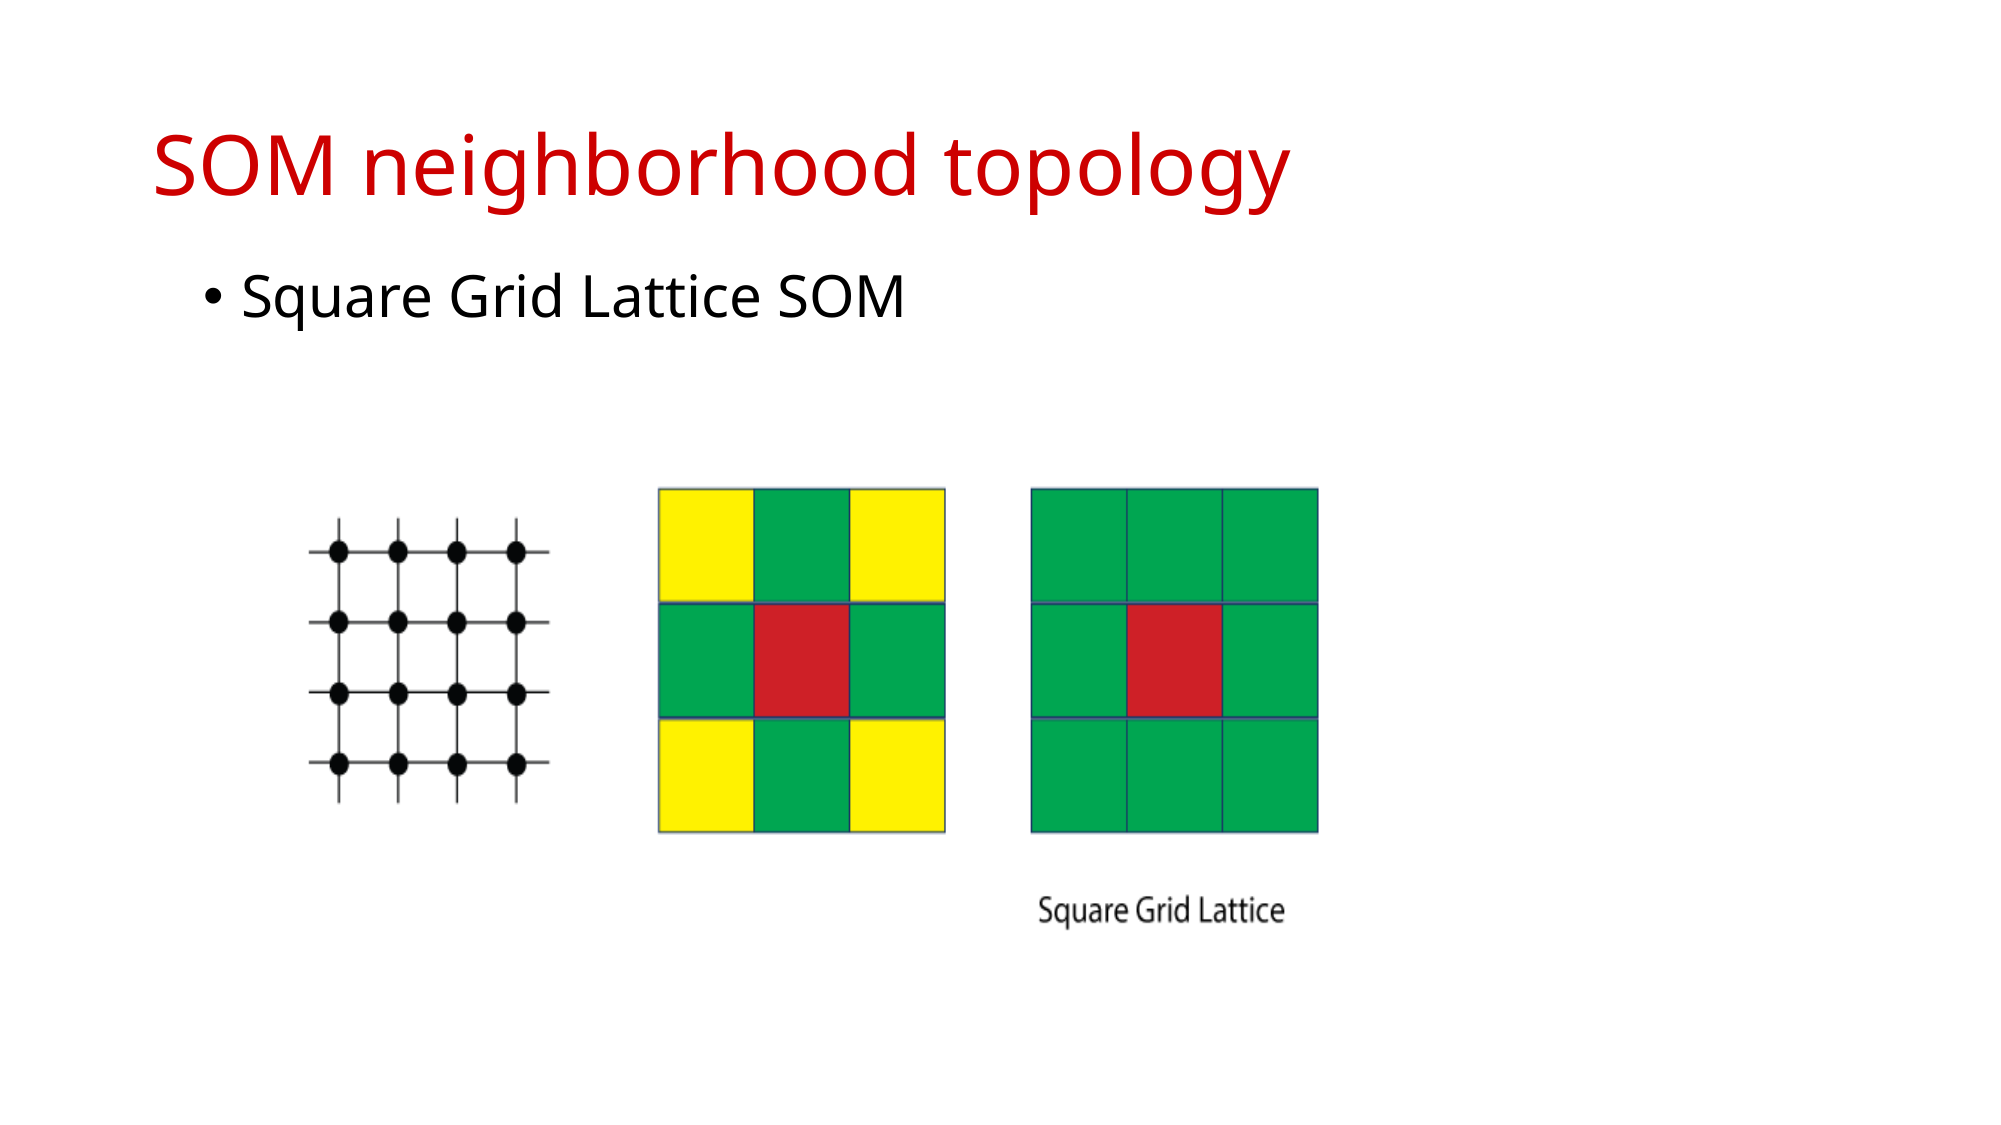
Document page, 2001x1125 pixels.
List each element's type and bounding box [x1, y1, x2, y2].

title [137, 59, 1863, 278]
picture [245, 367, 1371, 955]
list [188, 260, 1526, 1003]
